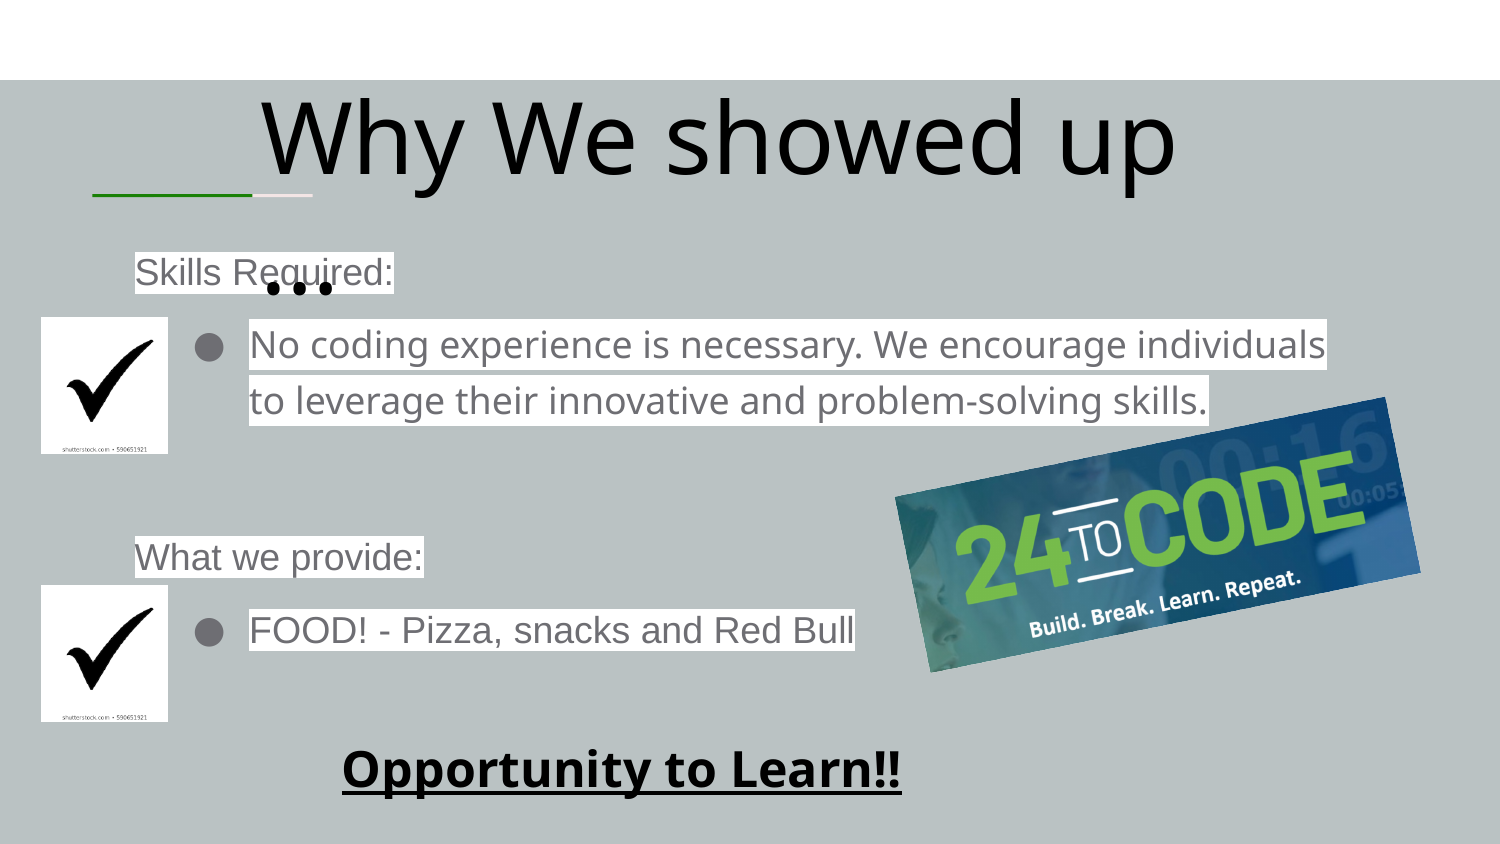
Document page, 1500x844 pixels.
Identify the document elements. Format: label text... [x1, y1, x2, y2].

text_box Why We showed up … [244, 59, 1256, 196]
picture [41, 317, 168, 454]
picture [895, 397, 1420, 672]
picture [41, 585, 168, 722]
text_box Opportunity to Learn!! [326, 722, 1200, 817]
title Skills Required: No coding experience is necessary. We encourage individuals to leverage their innovative and problem-solving skills. What we provide: FOOD! - Pizza, snacks and Red Bull [119, 216, 1381, 702]
